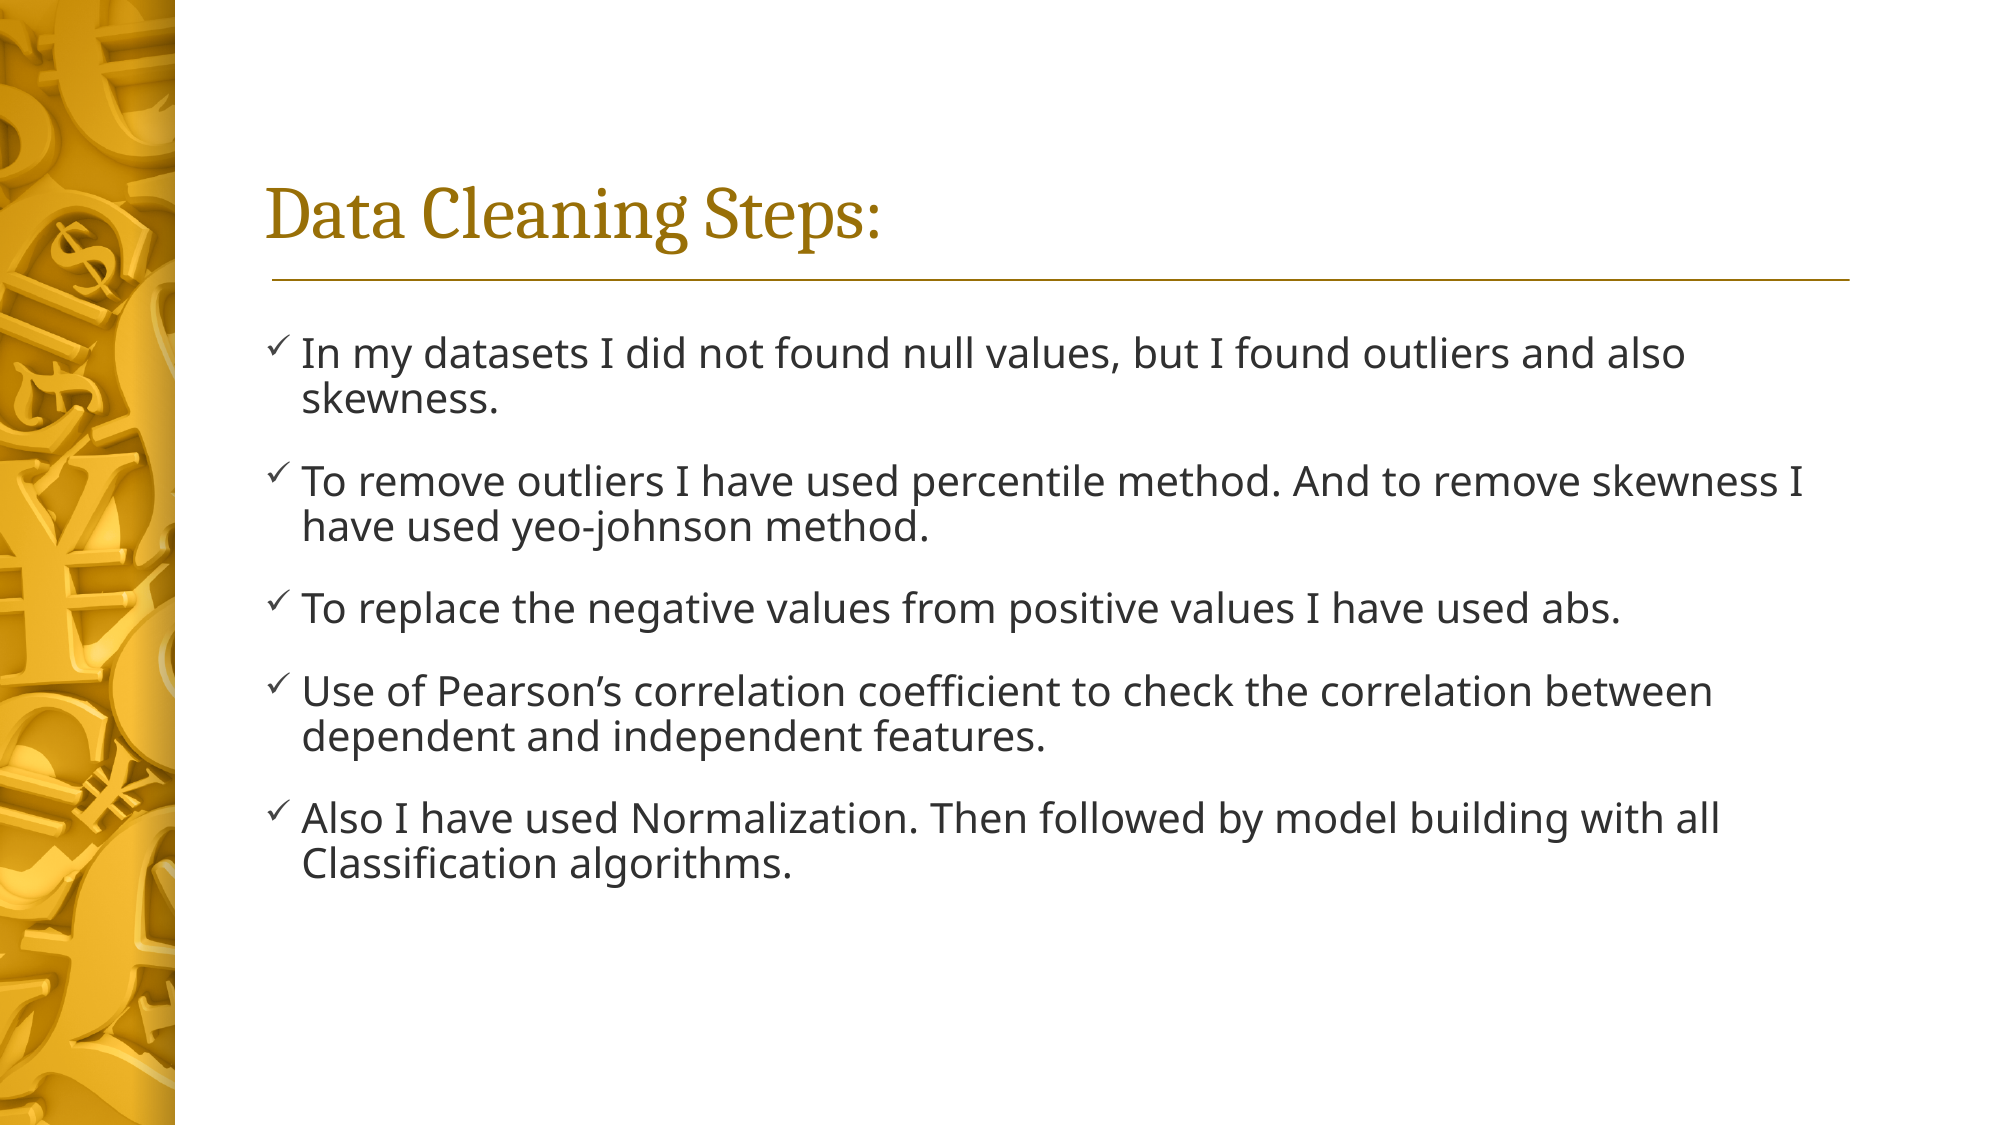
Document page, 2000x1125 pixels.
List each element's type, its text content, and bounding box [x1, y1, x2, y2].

list In my datasets I did not found null values, but I found outliers and also skewness. To remove outliers I have used percentile method. And to remove skewness I have used yeo-johnson method. To replace the negative values from positive values I have used abs. Use of Pearson’s correlation coefficient to check the correlation between dependent and independent features. Also I have used Normalization. Then followed by model building with all Classification algorithms. [249, 324, 1863, 1012]
picture [0, 0, 175, 1125]
title Data Cleaning Steps: [249, 62, 1863, 263]
